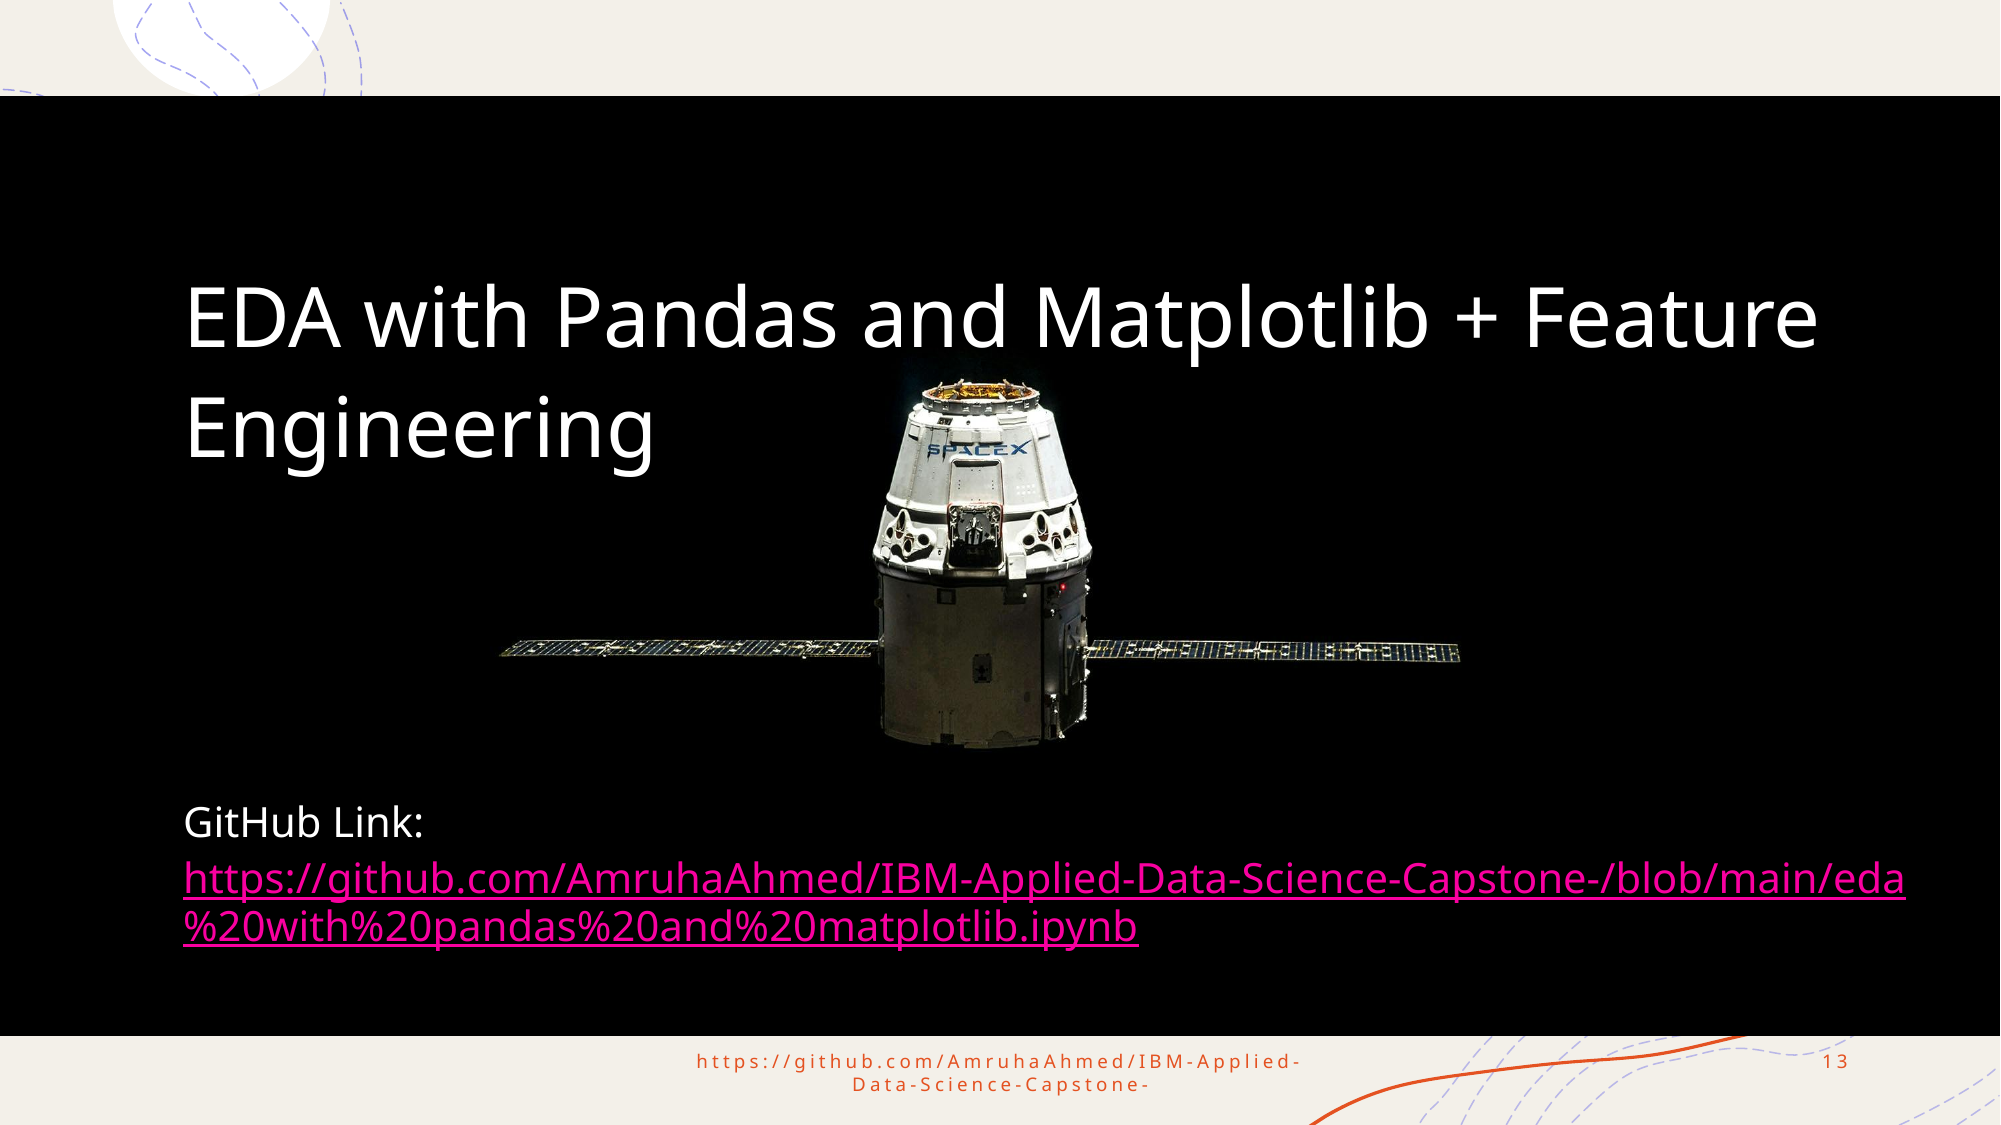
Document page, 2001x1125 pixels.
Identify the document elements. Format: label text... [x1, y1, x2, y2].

footer https://github.com/AmruhaAhmed/IBM-Applied-Data-Science-Capstone- [662, 1042, 1338, 1103]
picture [0, 96, 2000, 1036]
slide_number 13 [1625, 1042, 1863, 1103]
